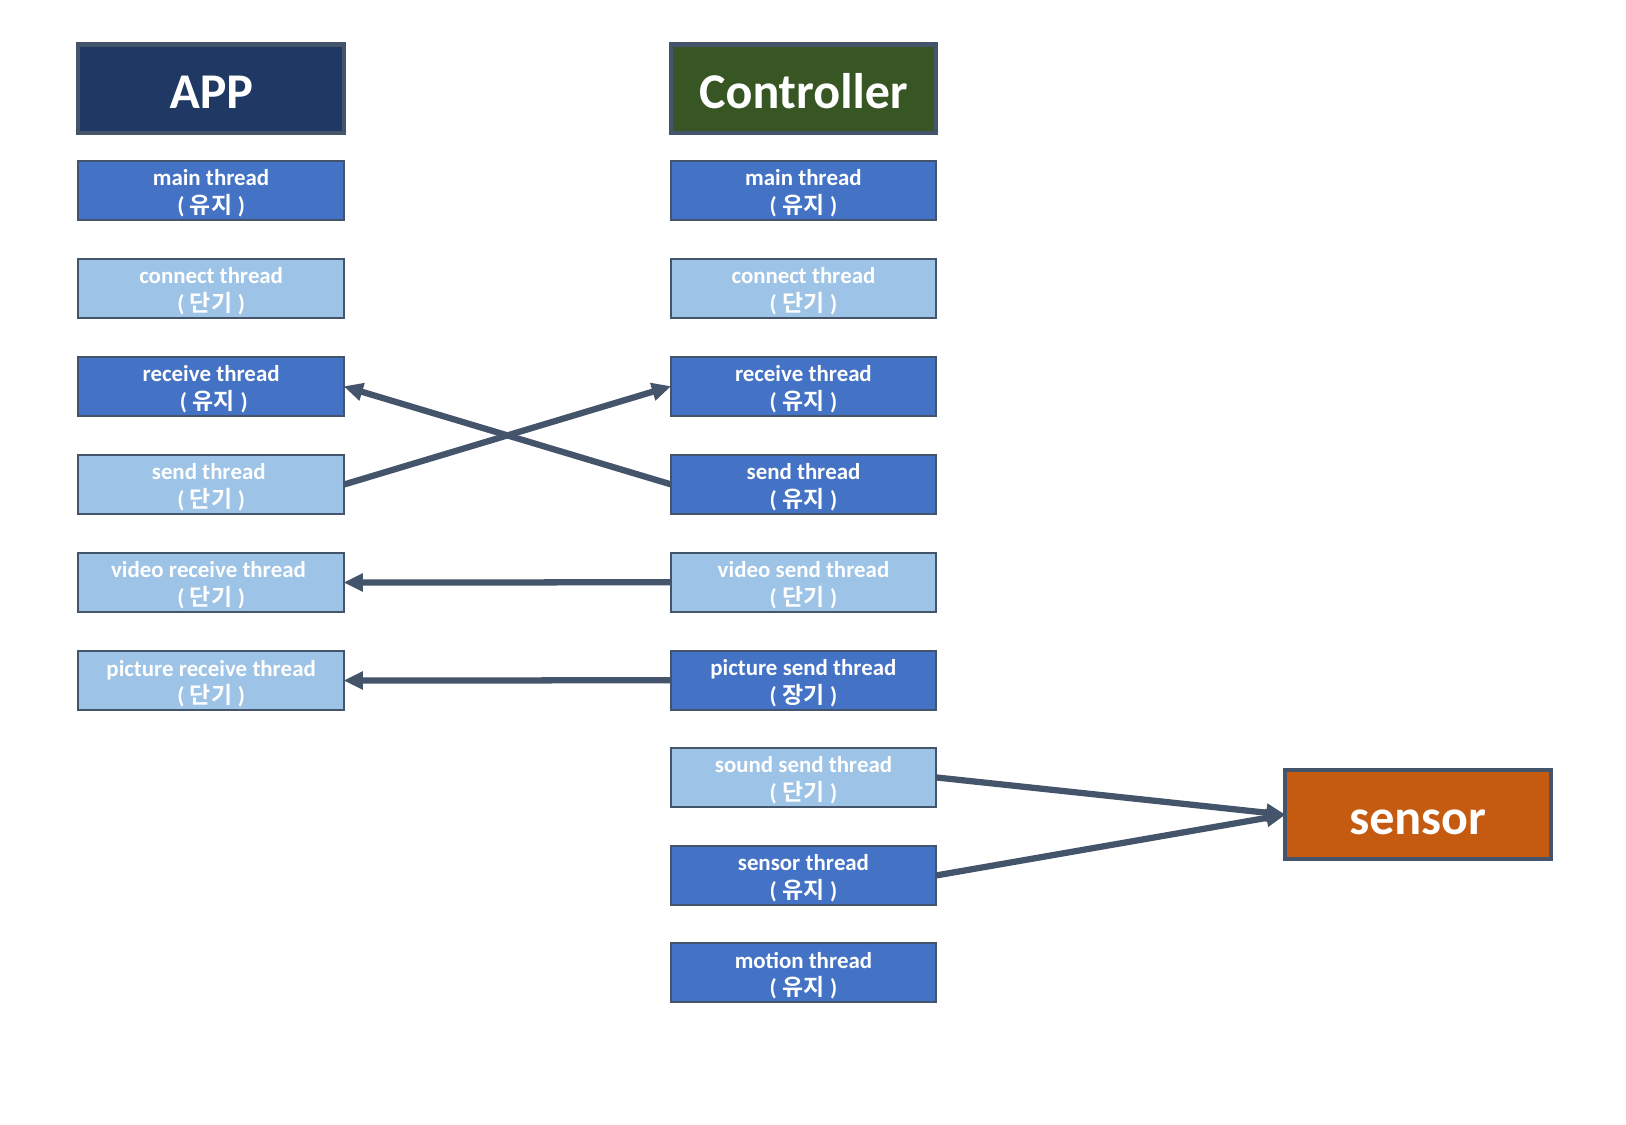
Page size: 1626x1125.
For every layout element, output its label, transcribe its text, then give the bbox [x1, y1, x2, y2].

text_box APP [77, 43, 345, 134]
text_box main thread (유지) [670, 160, 937, 221]
text_box video send thread (단기) [670, 552, 937, 613]
text_box send thread (단기) [77, 454, 345, 515]
text_box sensor [1284, 769, 1552, 860]
text_box connect thread (단기) [77, 258, 345, 319]
text_box sensor thread (유지) [670, 845, 937, 906]
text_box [936, 814, 1285, 876]
text_box sound send thread (단기) [670, 747, 937, 808]
text_box Controller [670, 43, 937, 134]
text_box video receive thread (단기) [77, 552, 345, 613]
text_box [936, 777, 1285, 814]
text_box receive thread (유지) [670, 356, 937, 417]
text_box receive thread (유지) [77, 356, 345, 417]
text_box picture receive thread (단기) [77, 650, 345, 711]
text_box motion thread (유지) [670, 942, 937, 1003]
text_box send thread (유지) [670, 454, 937, 515]
text_box connect thread (단기) [670, 258, 937, 319]
text_box main thread (유지) [77, 160, 345, 221]
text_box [344, 386, 671, 485]
text_box picture send thread (장기) [670, 650, 937, 711]
